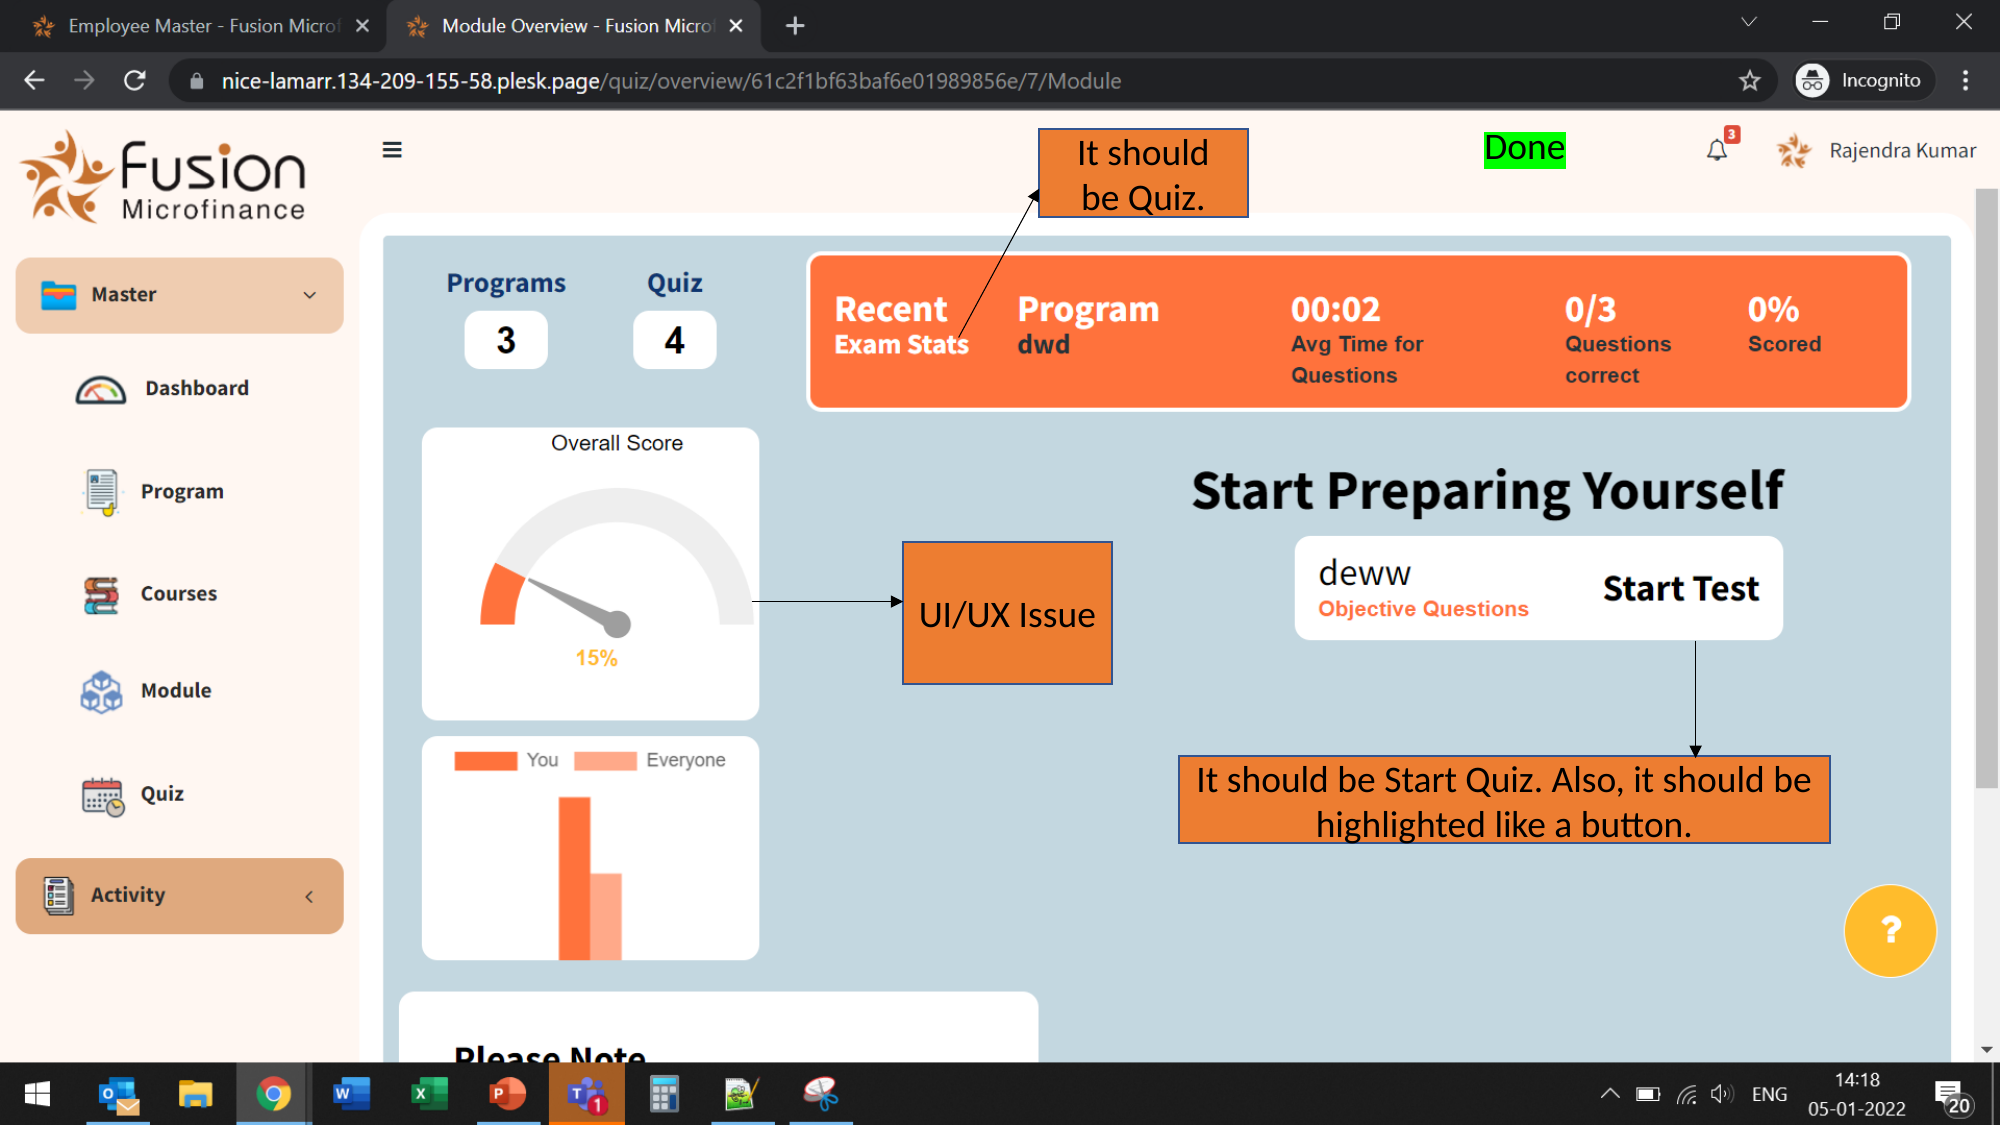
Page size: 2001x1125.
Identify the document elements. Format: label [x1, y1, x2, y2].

text_box [958, 188, 1040, 338]
picture [0, 0, 2000, 1125]
